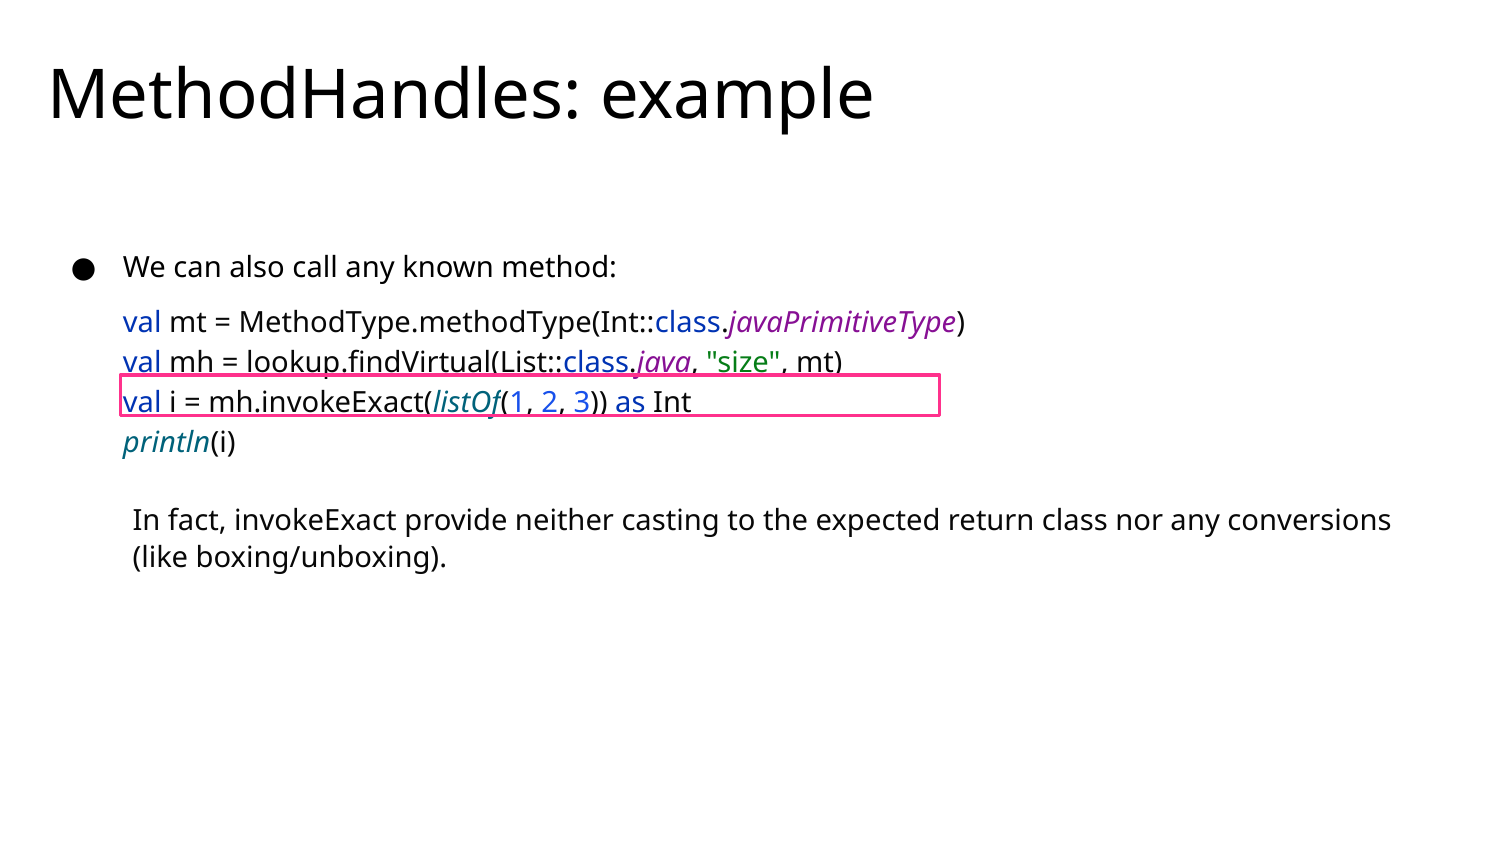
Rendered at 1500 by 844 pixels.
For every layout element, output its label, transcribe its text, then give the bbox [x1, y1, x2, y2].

text_box [120, 374, 940, 416]
list We can also call any known method: [48, 218, 1371, 286]
title MethodHandles: example [48, 48, 1443, 123]
list val mt = MethodType.methodType(Int::class.javaPrimitiveType) val mh = lookup.findVirtual(List::class.java, "size", mt) val i = mh.invokeExact(listOf(1, 2, 3)) as Int println(i) In fact, invokeExact provide neither casting to the expected return class nor any conversions (like boxing/unboxing). [123, 285, 1446, 689]
